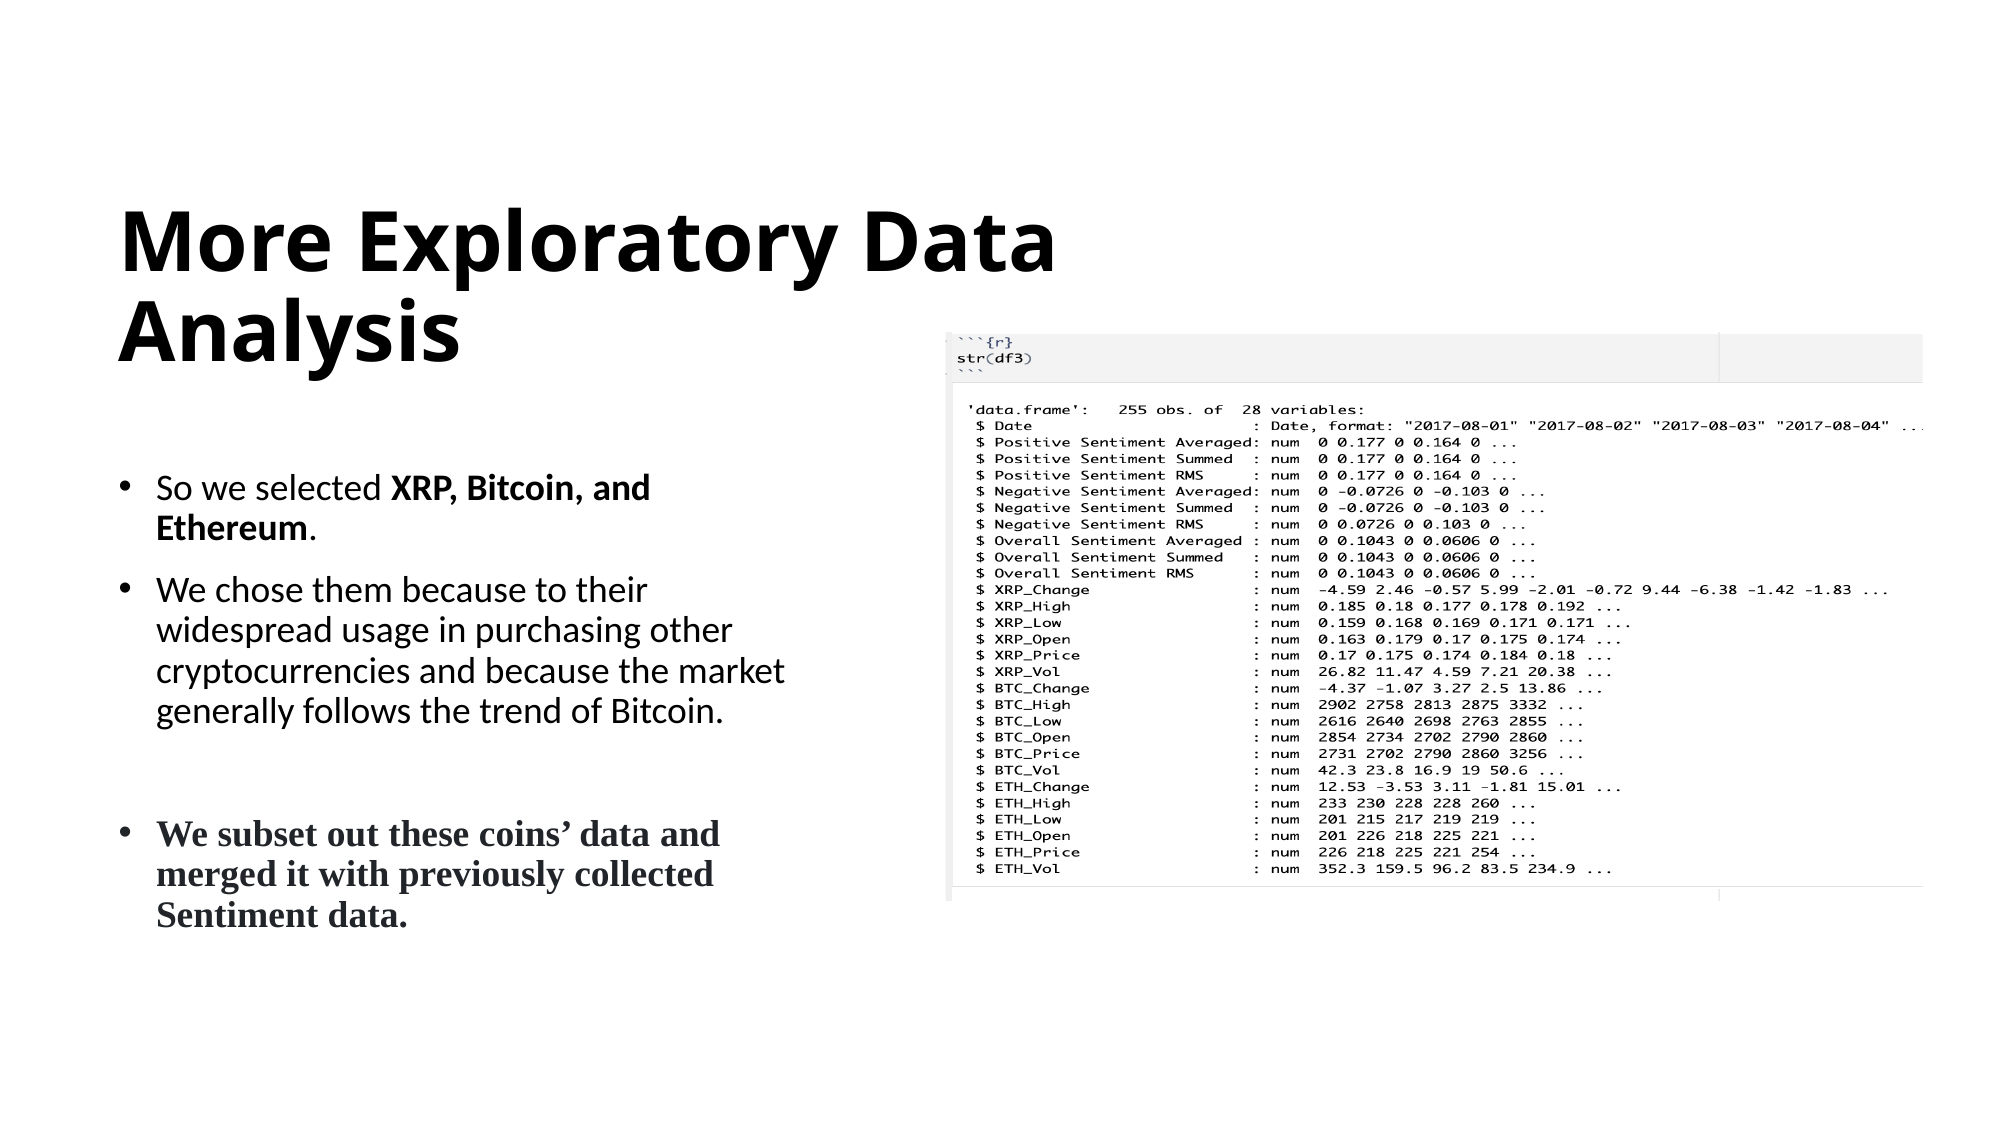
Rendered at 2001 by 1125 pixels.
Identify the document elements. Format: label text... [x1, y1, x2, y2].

list So we selected XRP, Bitcoin, and Ethereum. We chose them because to their widespread usage in purchasing other cryptocurrencies and because the market generally follows the trend of Bitcoin. We subset out these coins’ data and merged it with previously collected Sentiment data. [103, 460, 808, 1020]
picture [945, 332, 1923, 901]
title More Exploratory Data Analysis [103, 104, 1173, 387]
